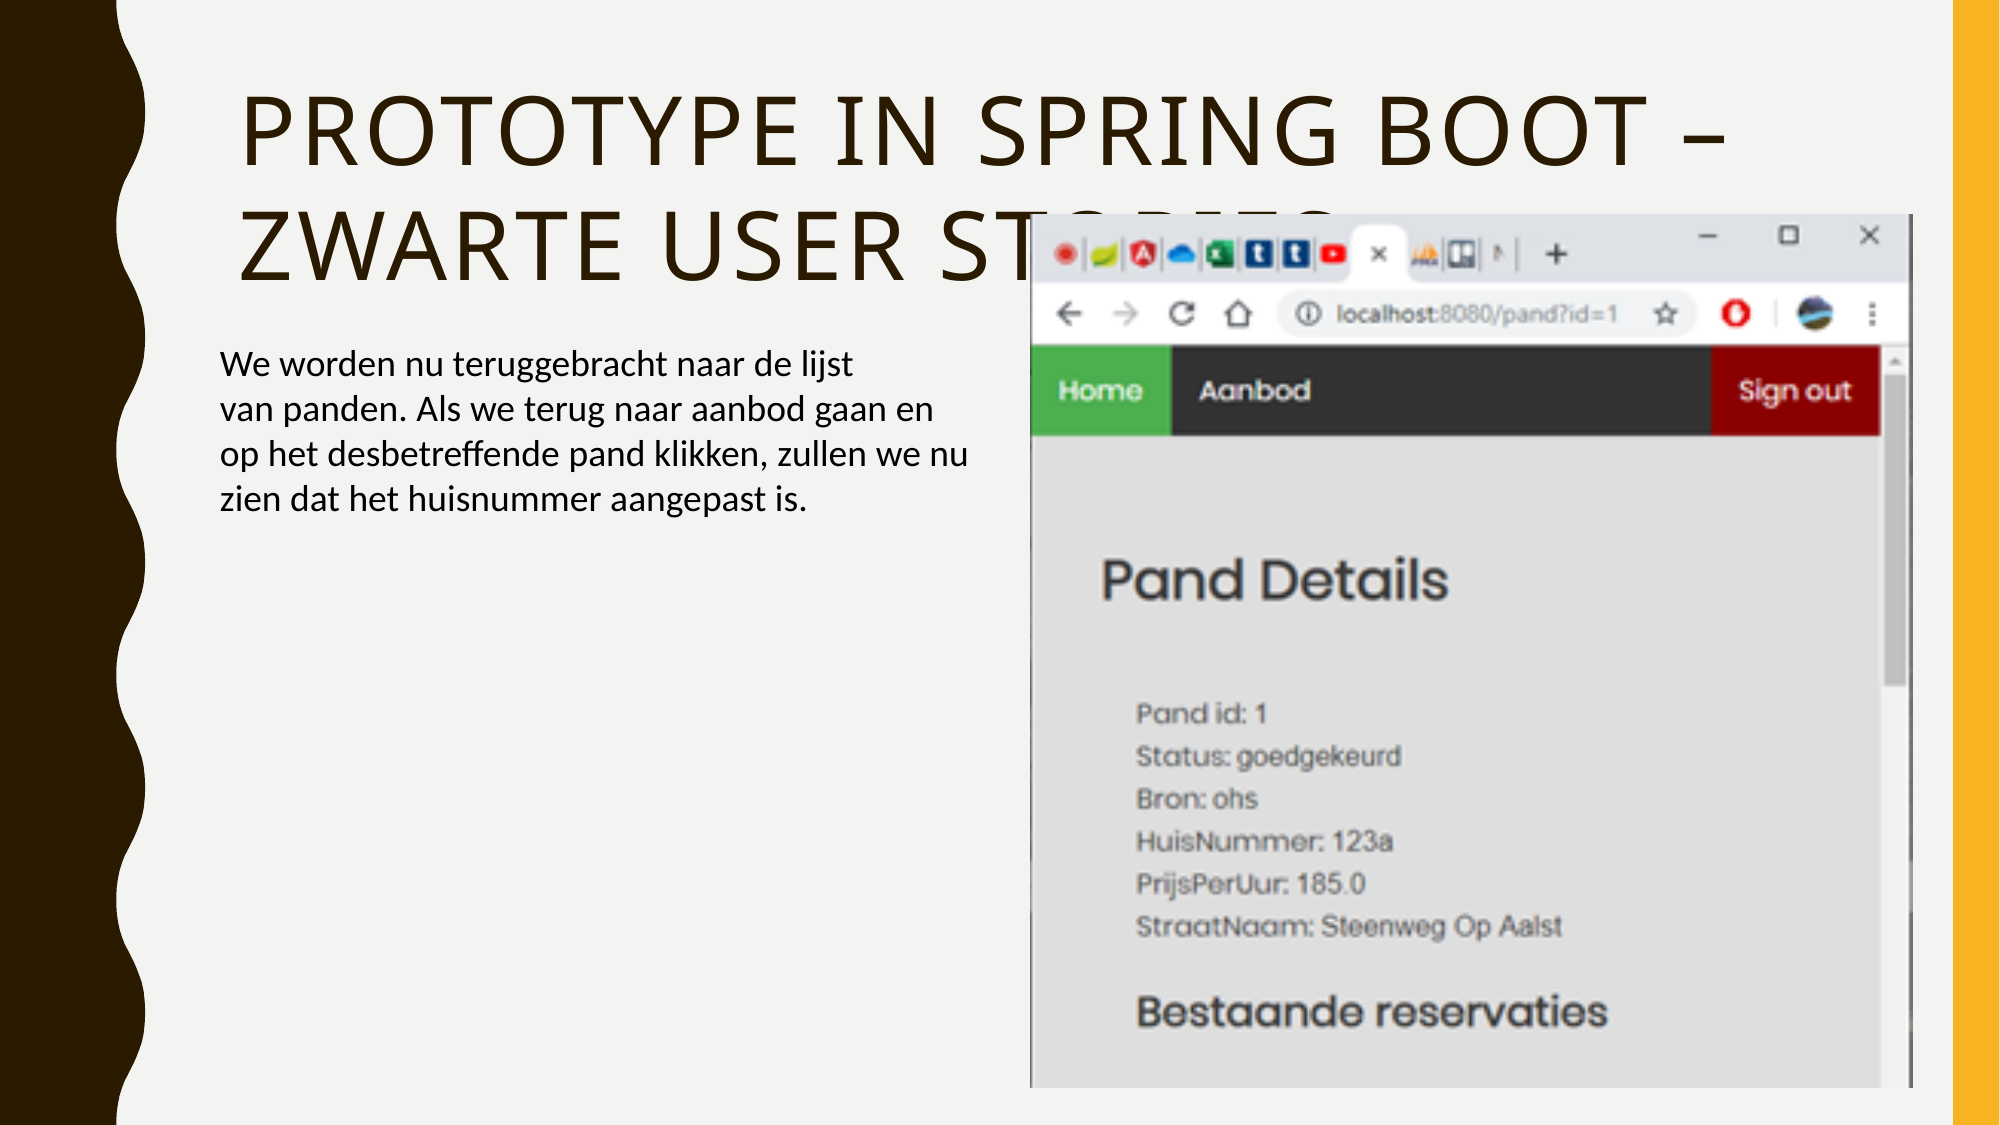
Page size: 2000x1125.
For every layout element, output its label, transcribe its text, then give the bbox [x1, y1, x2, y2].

text_box We worden nu teruggebracht naar de lijst van panden. Als we terug naar aanbod gaan en op het desbetreffende pand klikken, zullen we nu zien dat het huisnummer aangepast is. [205, 332, 1030, 527]
picture [1030, 214, 1913, 1088]
title Prototype in Spring Boot – zwarte user stories [205, 62, 1875, 308]
